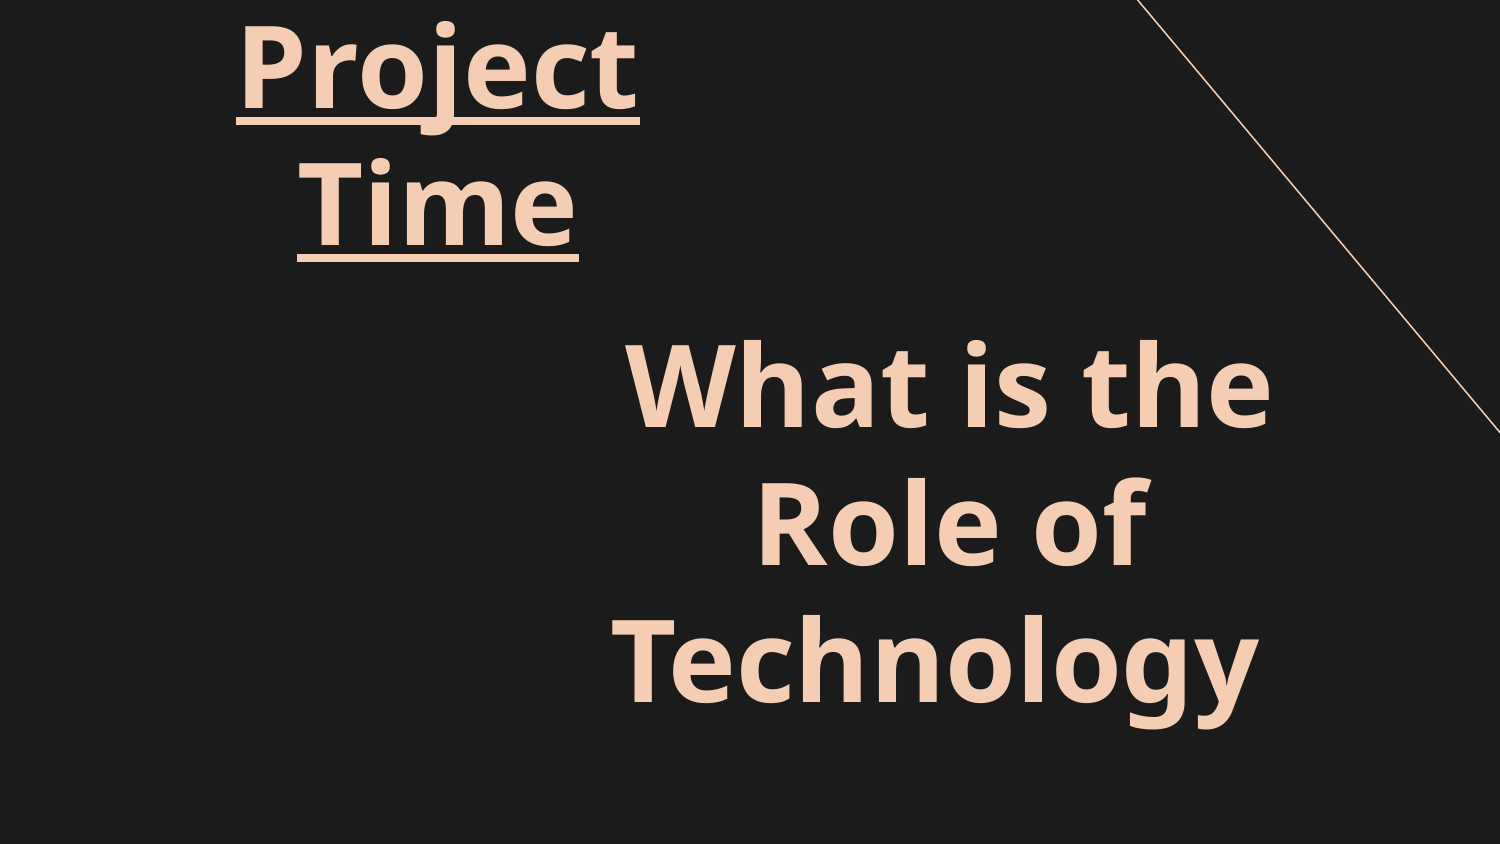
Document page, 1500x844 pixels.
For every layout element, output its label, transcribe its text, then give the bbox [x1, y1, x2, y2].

title Project Time [108, 121, 767, 284]
title What is the Role of Technology [497, 591, 1403, 741]
